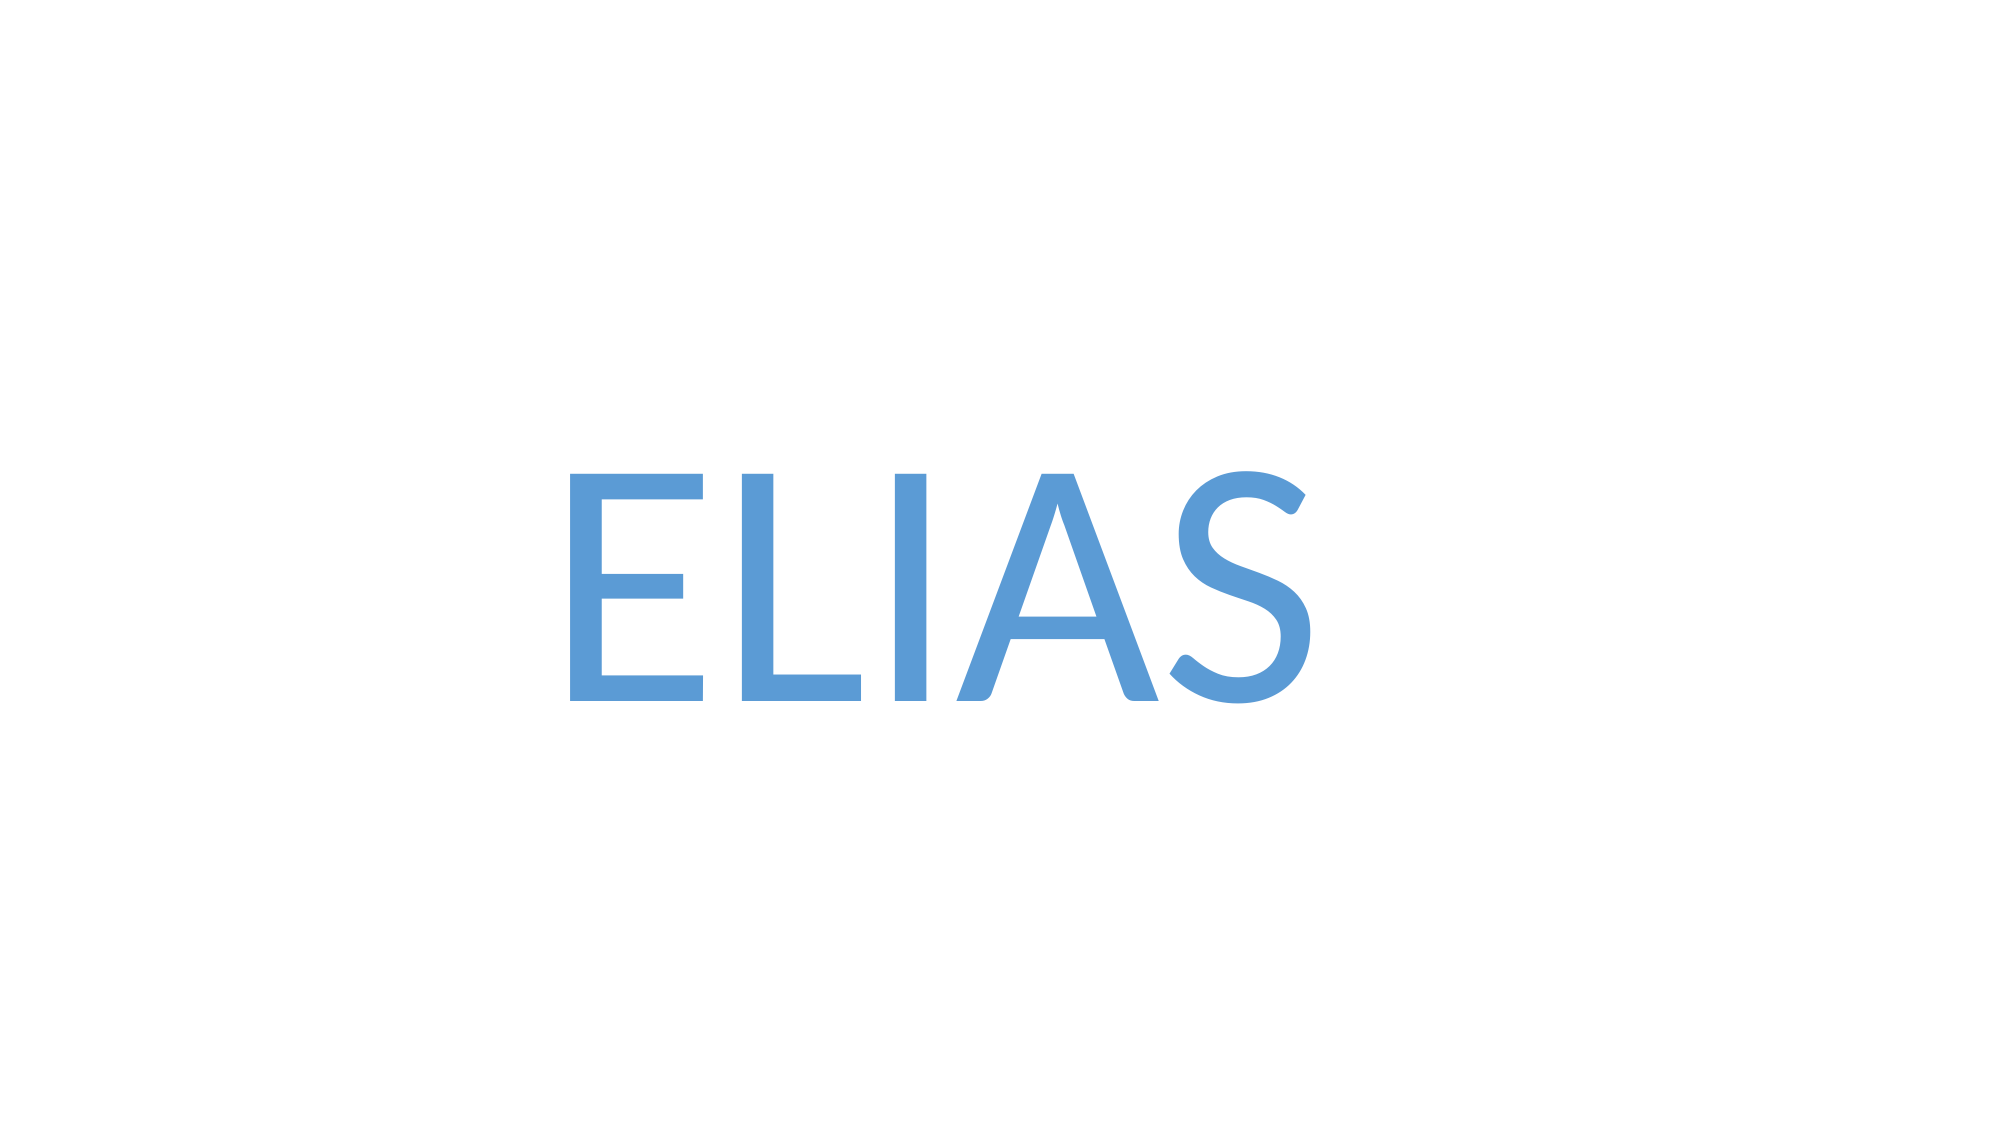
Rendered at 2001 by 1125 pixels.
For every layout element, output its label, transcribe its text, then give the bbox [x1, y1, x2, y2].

text_box ELIAS [530, 340, 1340, 781]
